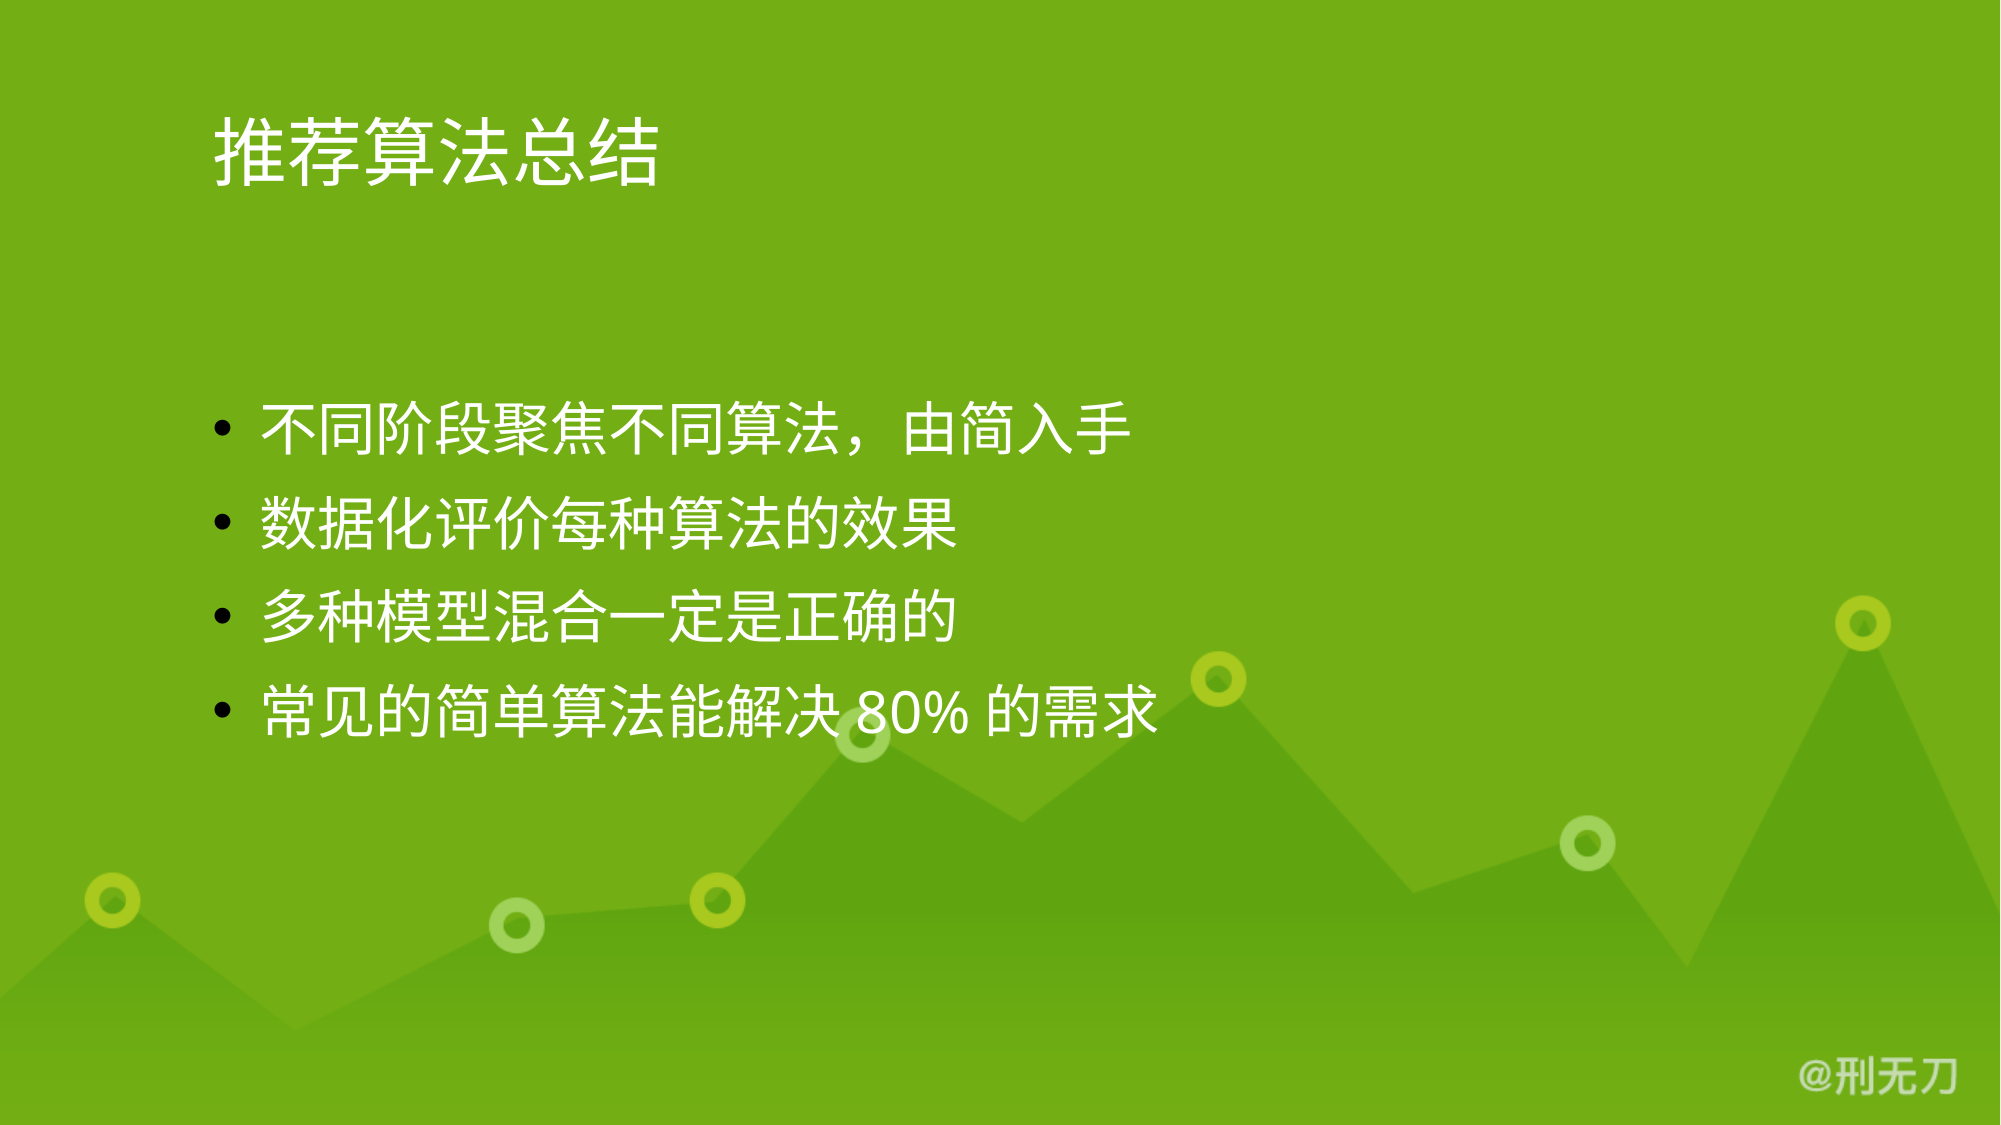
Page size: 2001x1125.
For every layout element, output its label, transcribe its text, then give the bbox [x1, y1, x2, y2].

text_box 不同阶段聚焦不同算法，由简入手 数据化评价每种算法的效果 多种模型混合一定是正确的 常见的简单算法能解决80%的需求 [197, 312, 1243, 825]
text_box 推荐算法总结 [197, 0, 1823, 313]
picture [0, 0, 2001, 1125]
